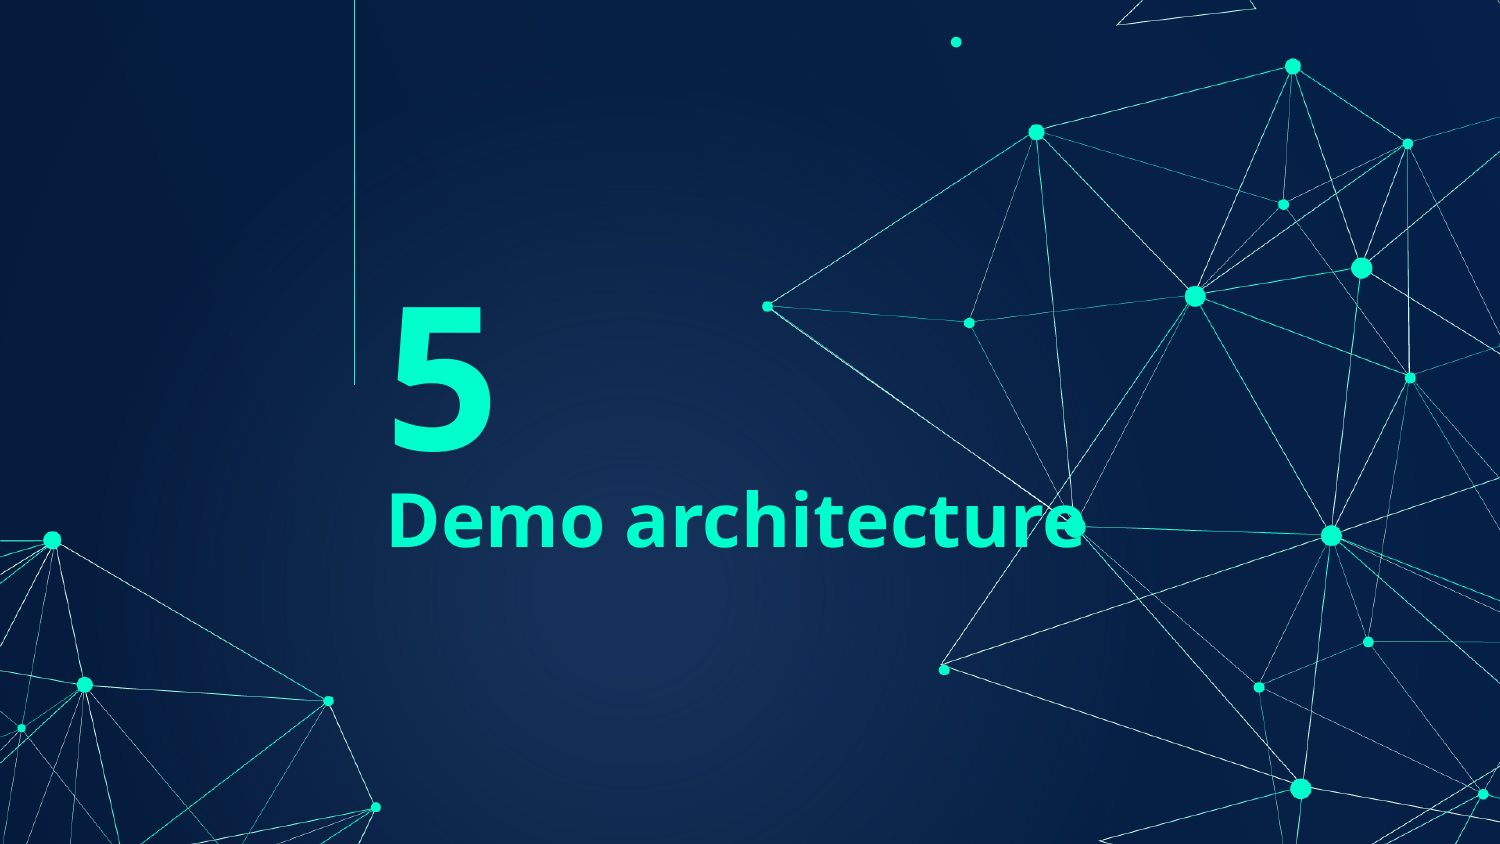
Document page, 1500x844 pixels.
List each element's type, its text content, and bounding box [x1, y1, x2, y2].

title Demo architecture [370, 359, 1224, 676]
picture [0, 0, 1500, 844]
title 5 [370, 308, 860, 433]
